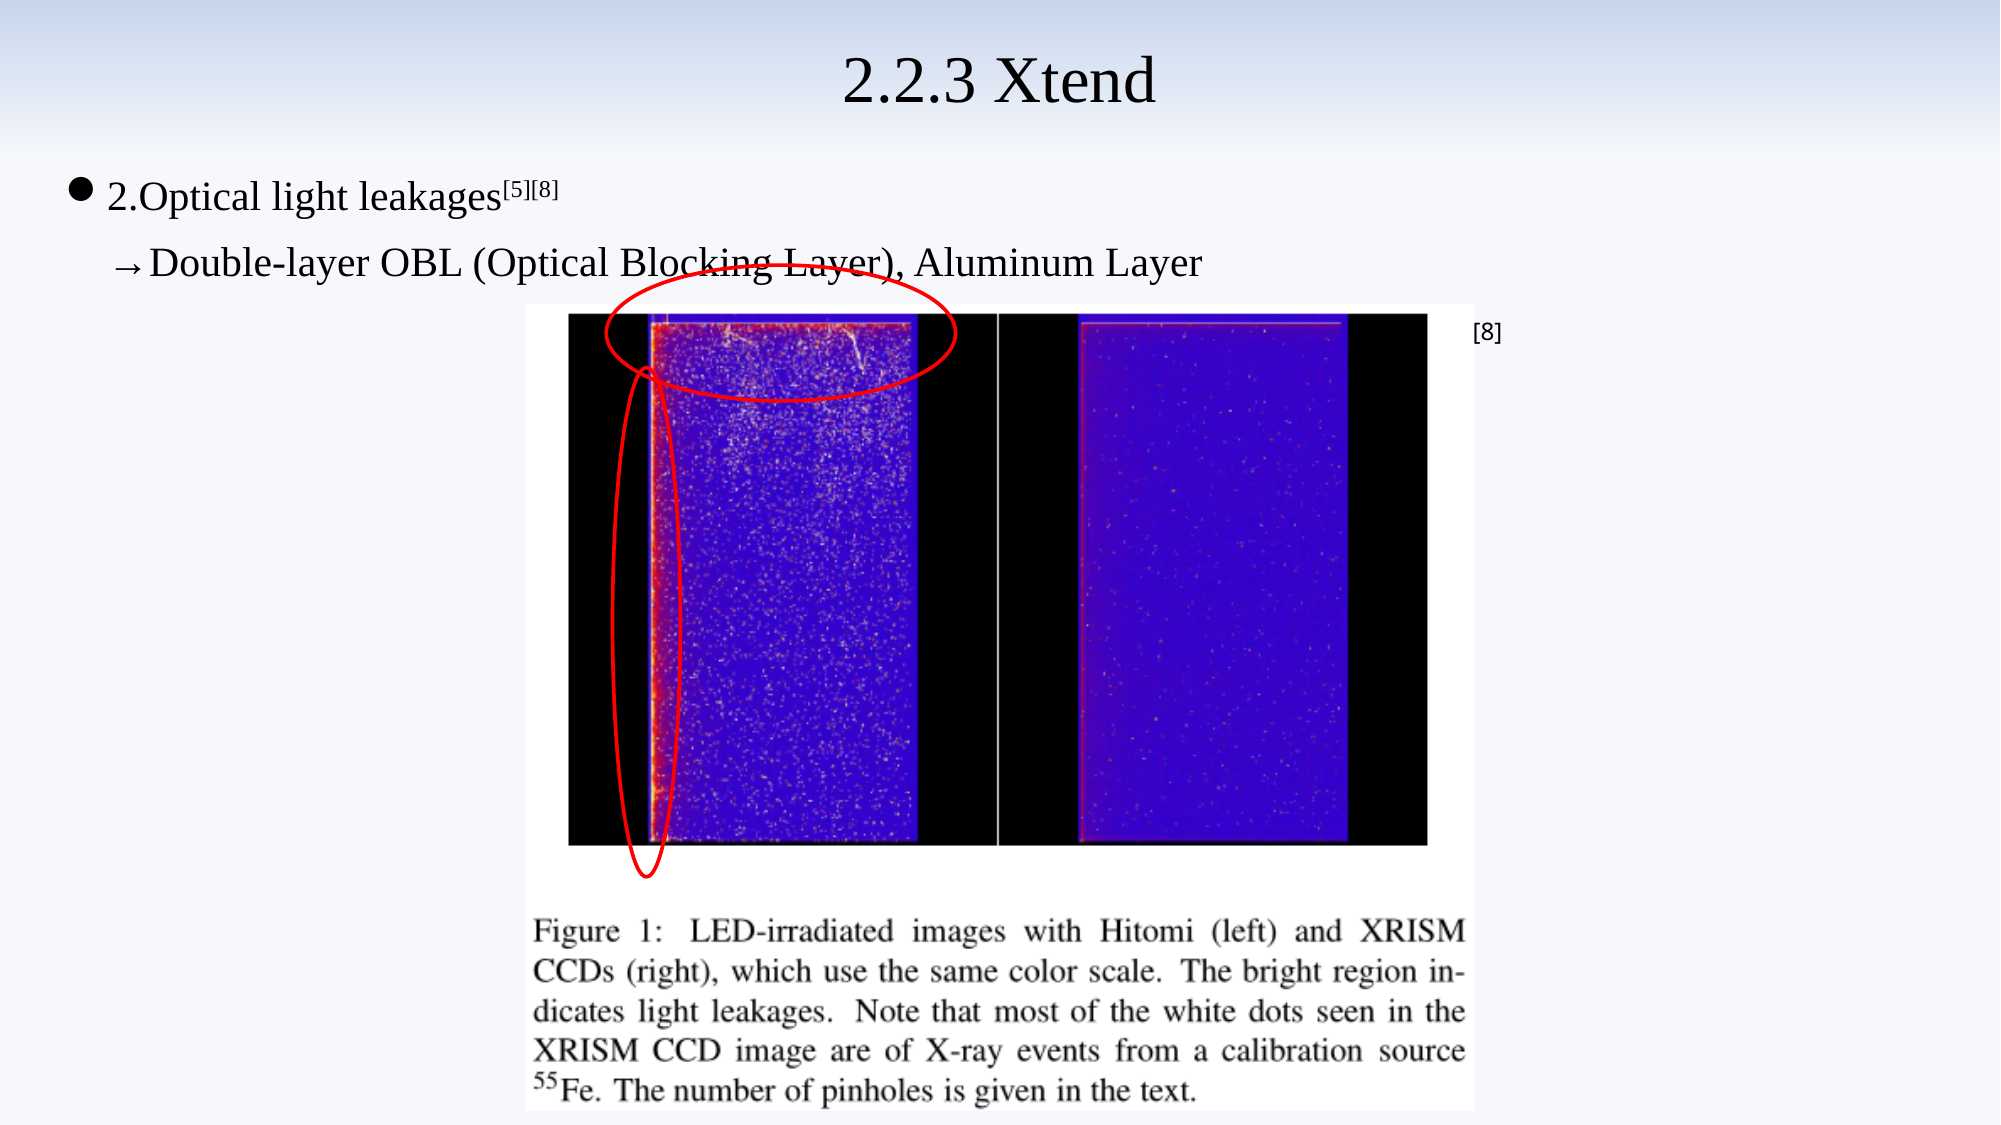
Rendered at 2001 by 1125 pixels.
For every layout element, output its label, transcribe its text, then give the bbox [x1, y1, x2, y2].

text_box [8] [1475, 304, 1649, 369]
list 2.Optical light leakages[5][8] →Double-layer OBL (Optical Blocking Layer), Aluminum Layer [50, 167, 1950, 1111]
title 2.2.3 Xtend [50, 34, 1950, 128]
picture [525, 304, 1475, 1111]
text_box [621, 264, 941, 304]
